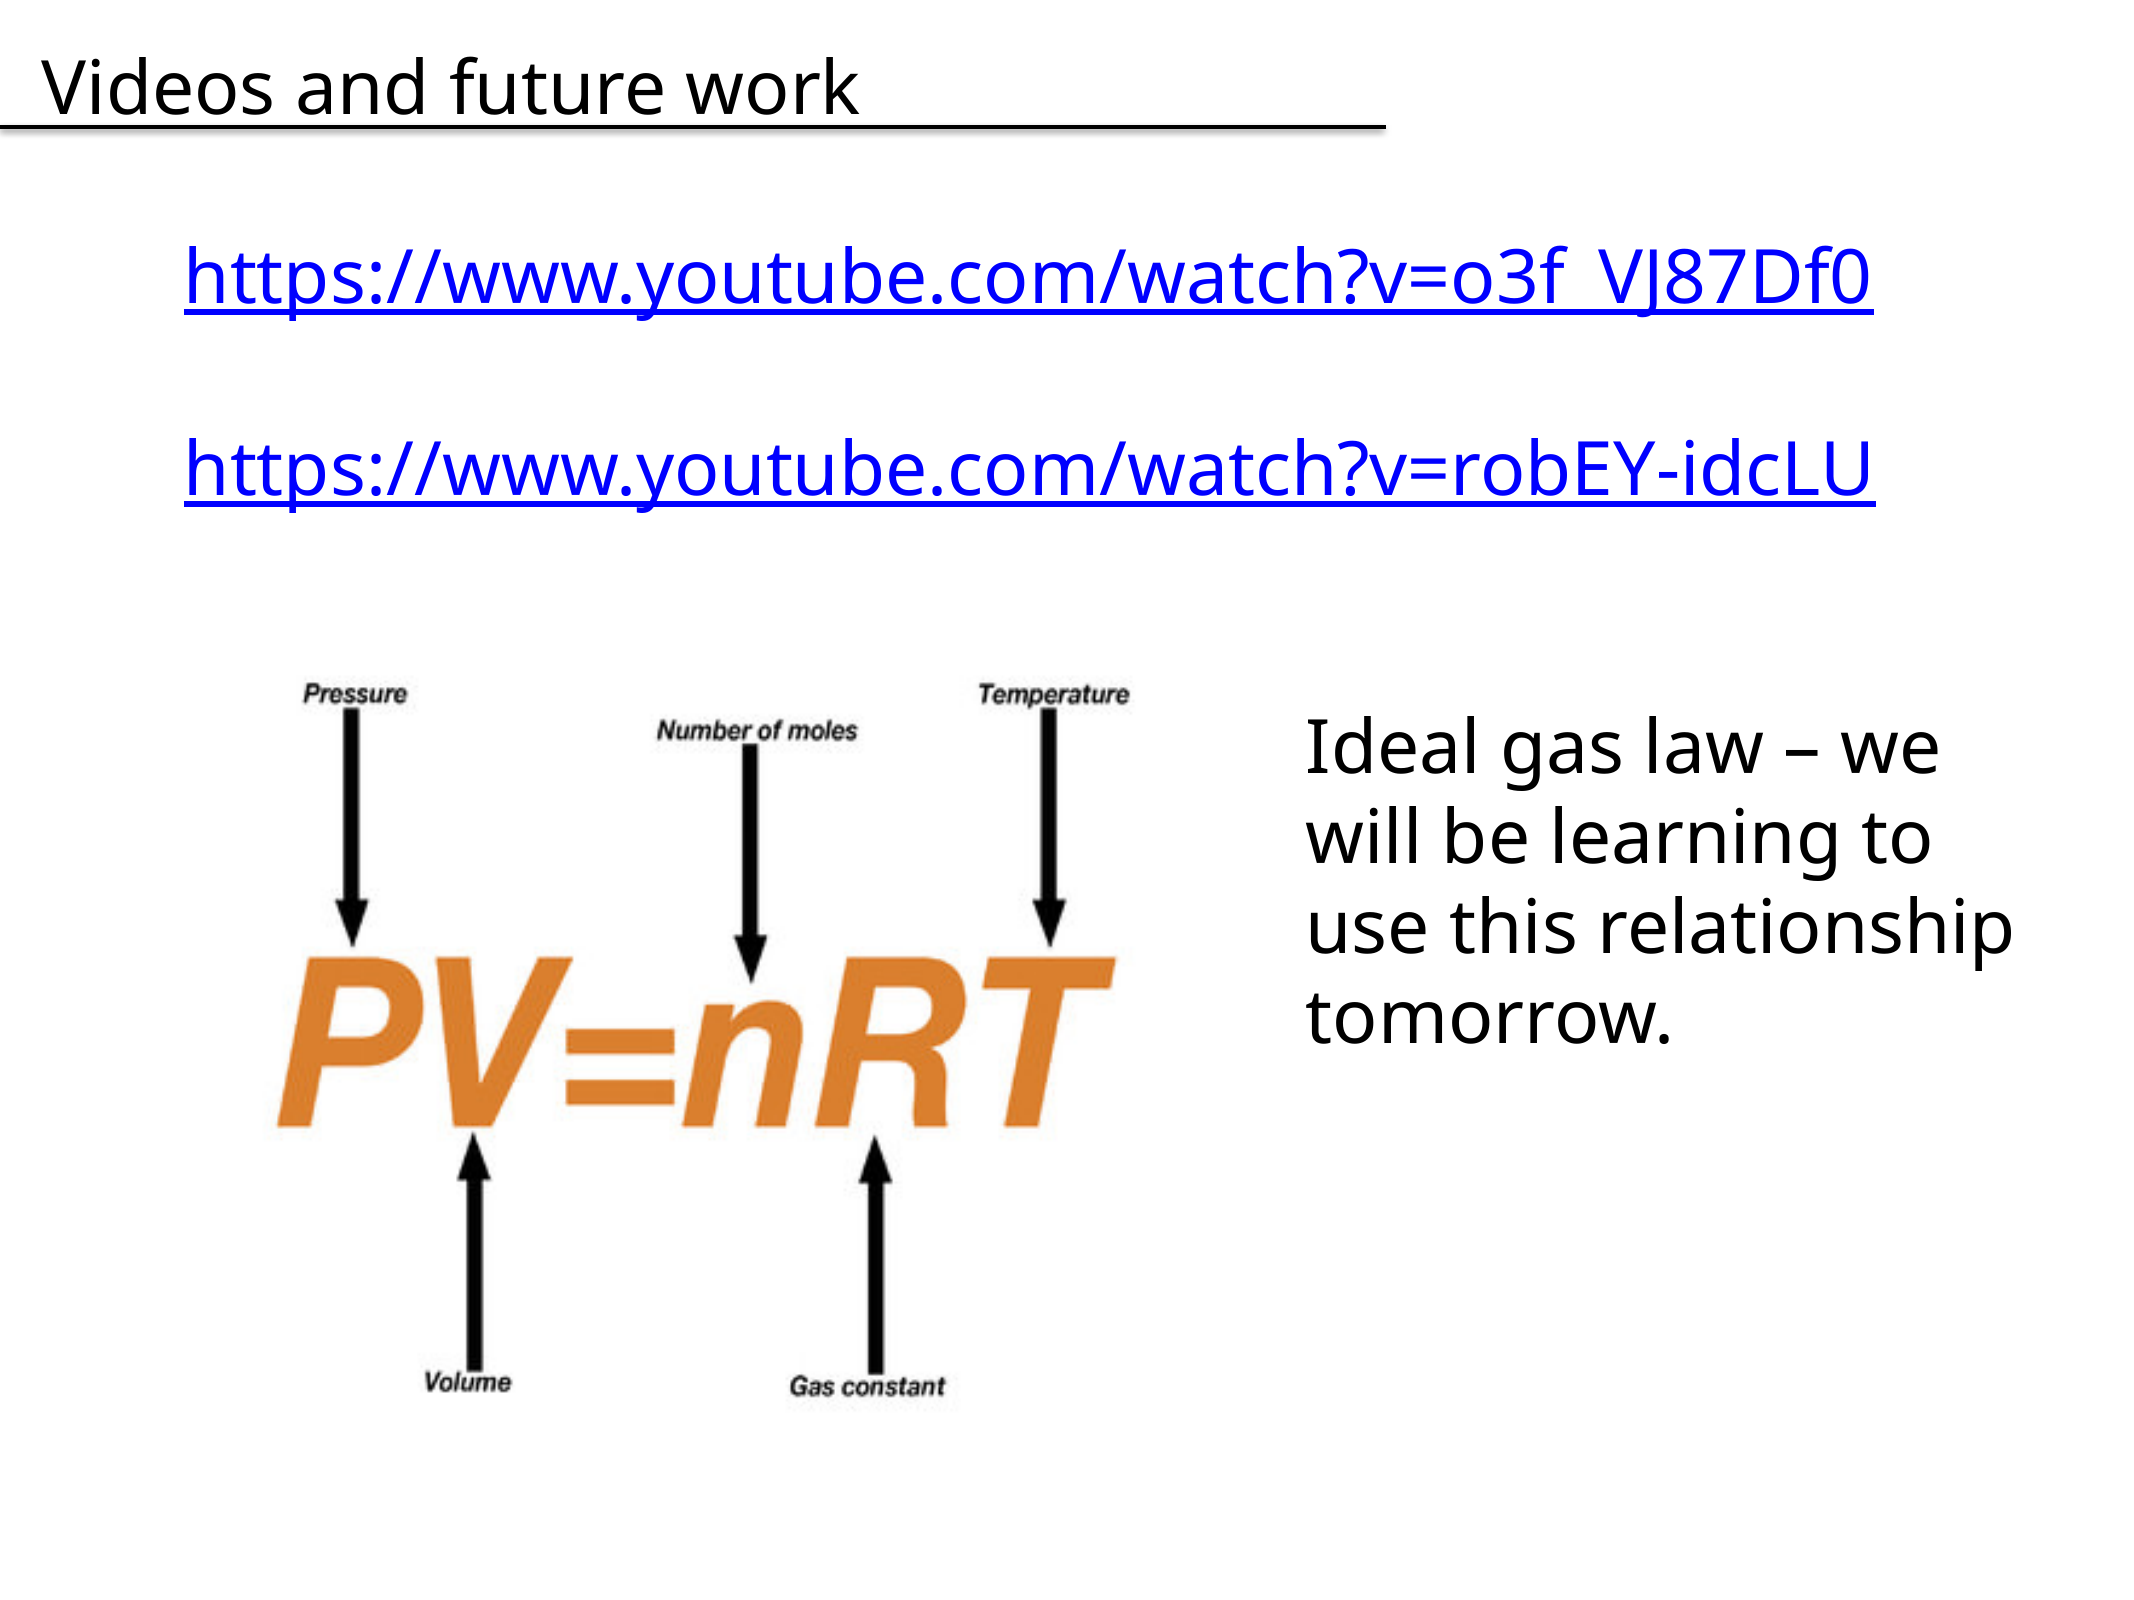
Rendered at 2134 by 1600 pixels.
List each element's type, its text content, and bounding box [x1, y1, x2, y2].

text_box https://www.youtube.com/watch?v=o3f_VJ87Df0 https://www.youtube.com/watch?v=robEY-idcLU [168, 221, 1929, 690]
text_box Ideal gas law – we will be learning to use this relationship tomorrow. [1319, 690, 2048, 1066]
picture [109, 599, 1319, 1533]
text_box Videos and future work [27, 32, 1681, 137]
